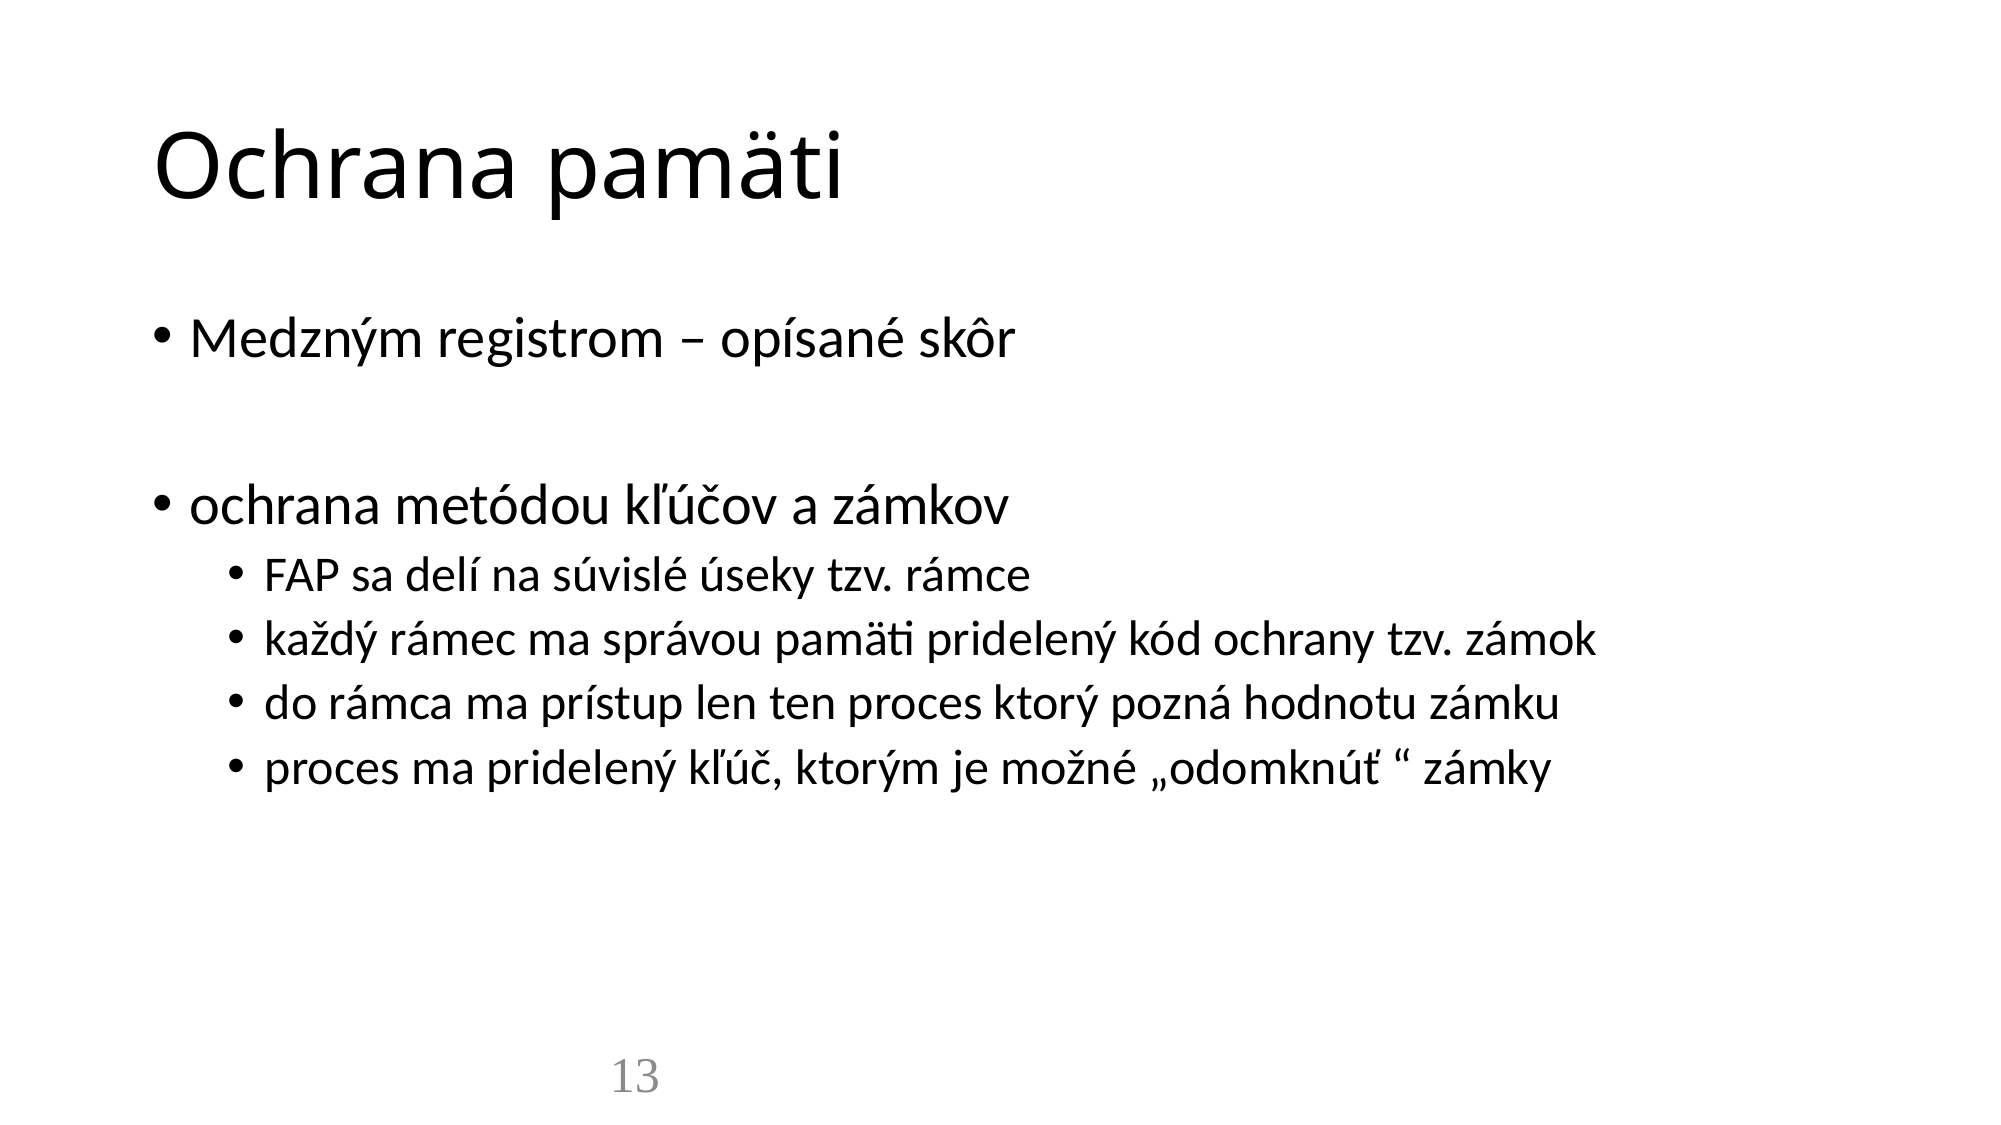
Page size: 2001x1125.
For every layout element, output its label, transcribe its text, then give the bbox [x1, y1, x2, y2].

slide_number 13 [0, 1042, 675, 1103]
list Medzným registrom – opísané skôr ochrana metódou kľúčov a zámkov FAP sa delí na súvislé úseky tzv. rámce každý rámec ma správou pamäti pridelený kód ochrany tzv. zámok do rámca ma prístup len ten proces ktorý pozná hodnotu zámku proces ma pridelený kľúč, ktorým je možné „odomknúť “ zámky [137, 299, 1863, 1014]
title Ochrana pamäti [137, 59, 1863, 278]
